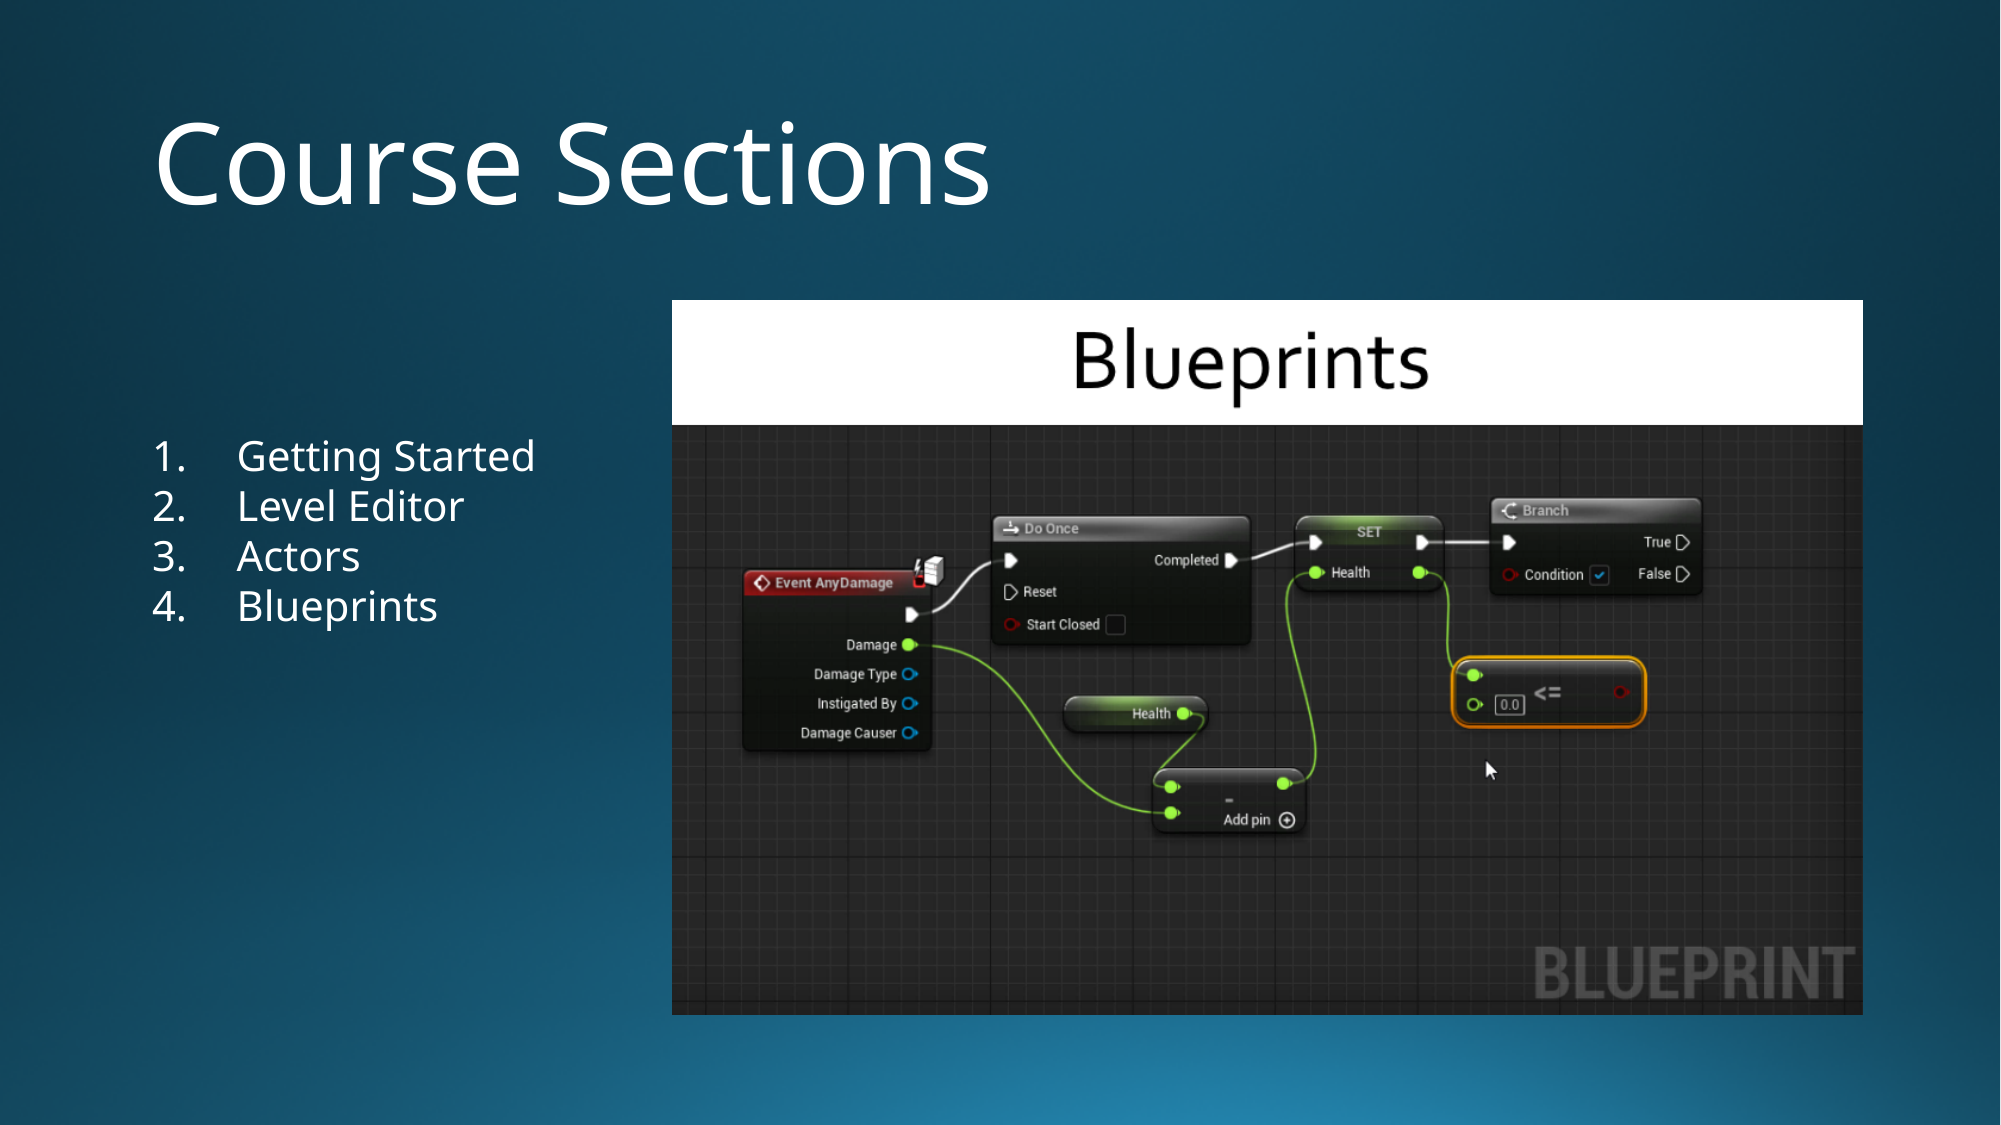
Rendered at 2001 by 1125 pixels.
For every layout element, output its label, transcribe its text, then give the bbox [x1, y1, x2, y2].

text_box Getting Started Level Editor Actors Blueprints [137, 422, 560, 638]
title Course Sections [137, 59, 1863, 278]
picture [0, 0, 2001, 1125]
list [672, 300, 1863, 1015]
